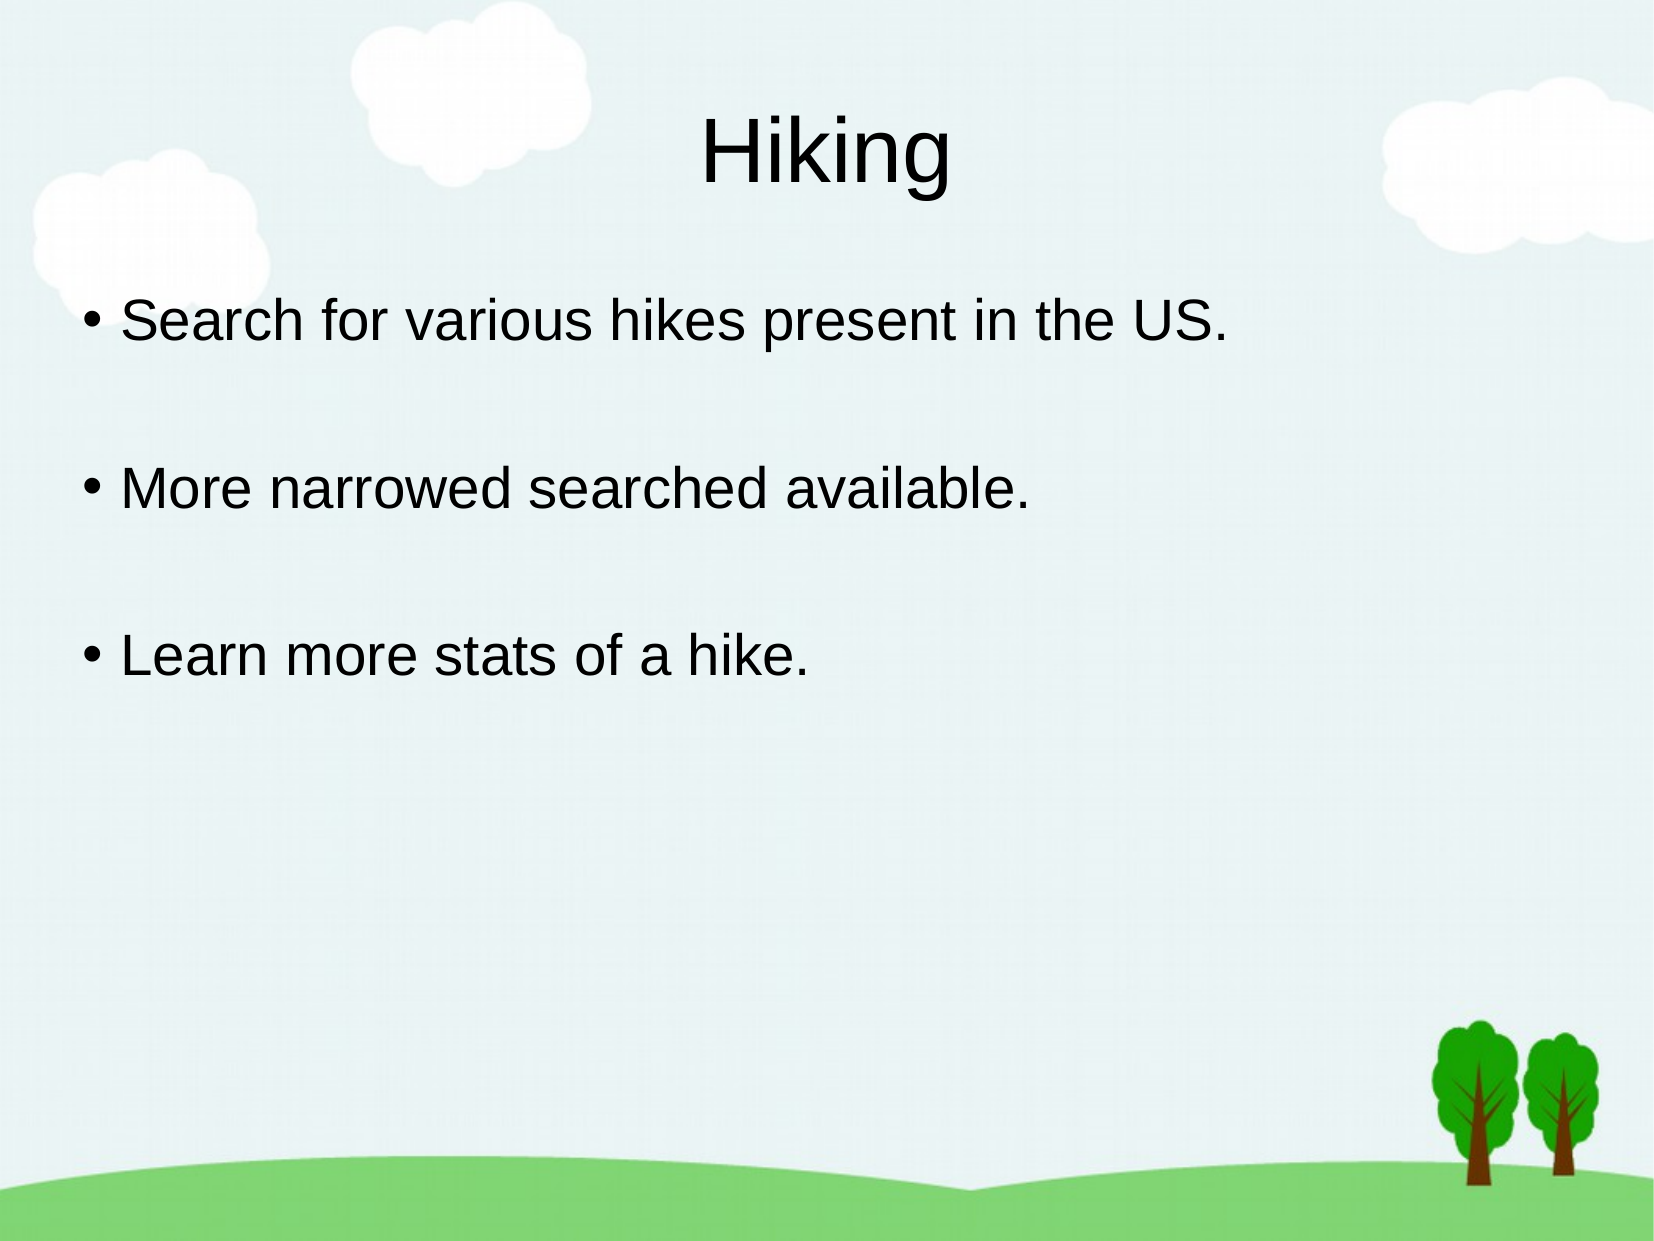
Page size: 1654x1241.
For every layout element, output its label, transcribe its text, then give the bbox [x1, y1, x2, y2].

picture [0, 0, 1654, 1241]
text_box Hiking [82, 49, 1571, 257]
text_box Search for various hikes present in the US. More narrowed searched available. Learn more stats of a hike. [82, 290, 1571, 1087]
